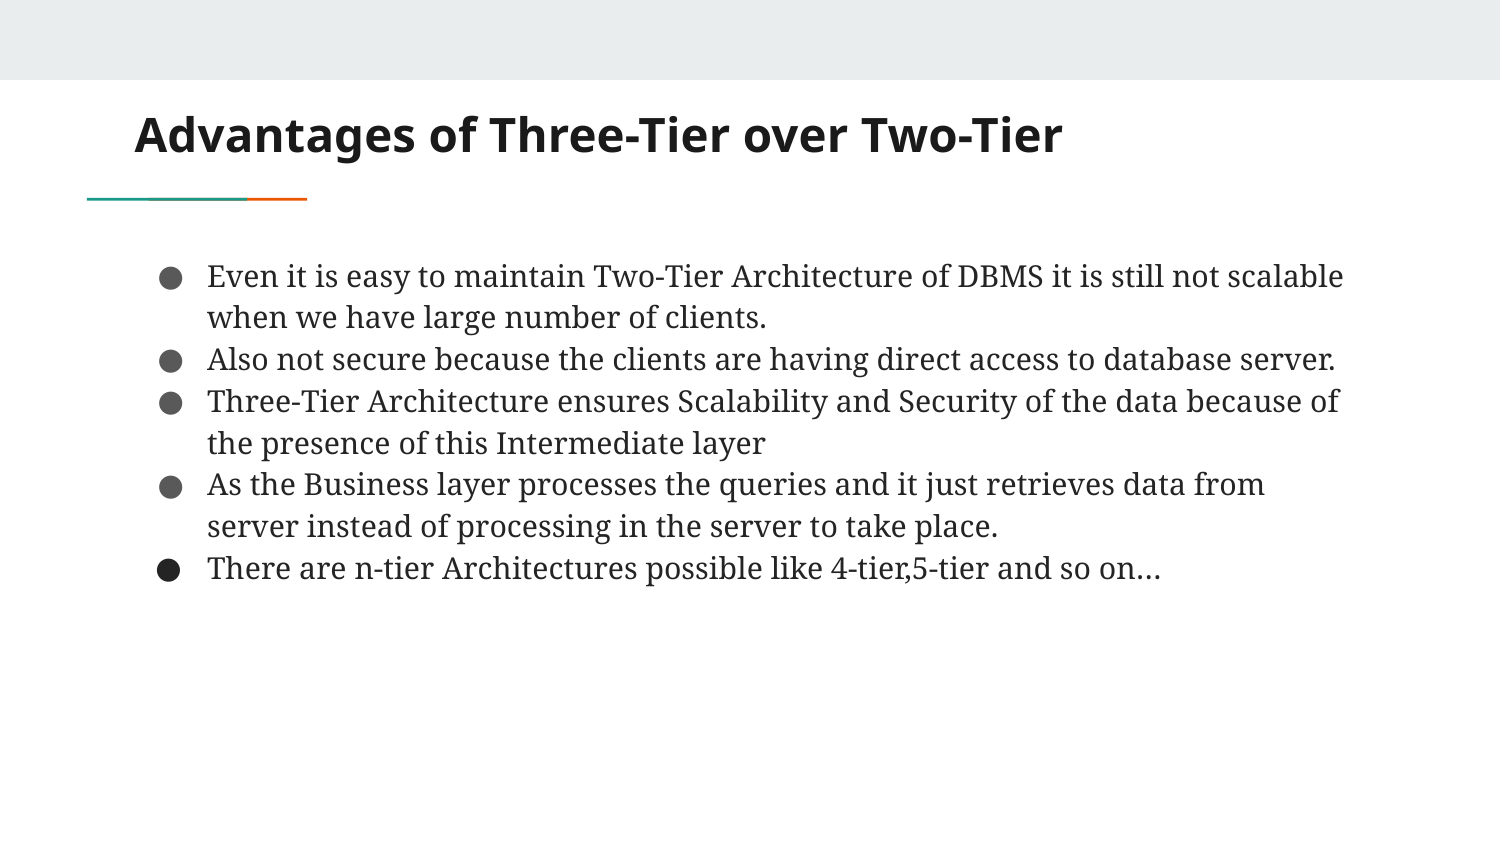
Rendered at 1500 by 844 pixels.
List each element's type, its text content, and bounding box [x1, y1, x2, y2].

list Even it is easy to maintain Two-Tier Architecture of DBMS it is still not scalable when we have large number of clients. Also not secure because the clients are having direct access to database server. Three-Tier Architecture ensures Scalability and Security of the data because of the presence of this Intermediate layer As the Business layer processes the queries and it just retrieves data from server instead of processing in the server to take place. There are n-tier Architectures possible like 4-tier,5-tier and so on… [119, 236, 1381, 608]
title Advantages of Three-Tier over Two-Tier [119, 89, 1381, 178]
